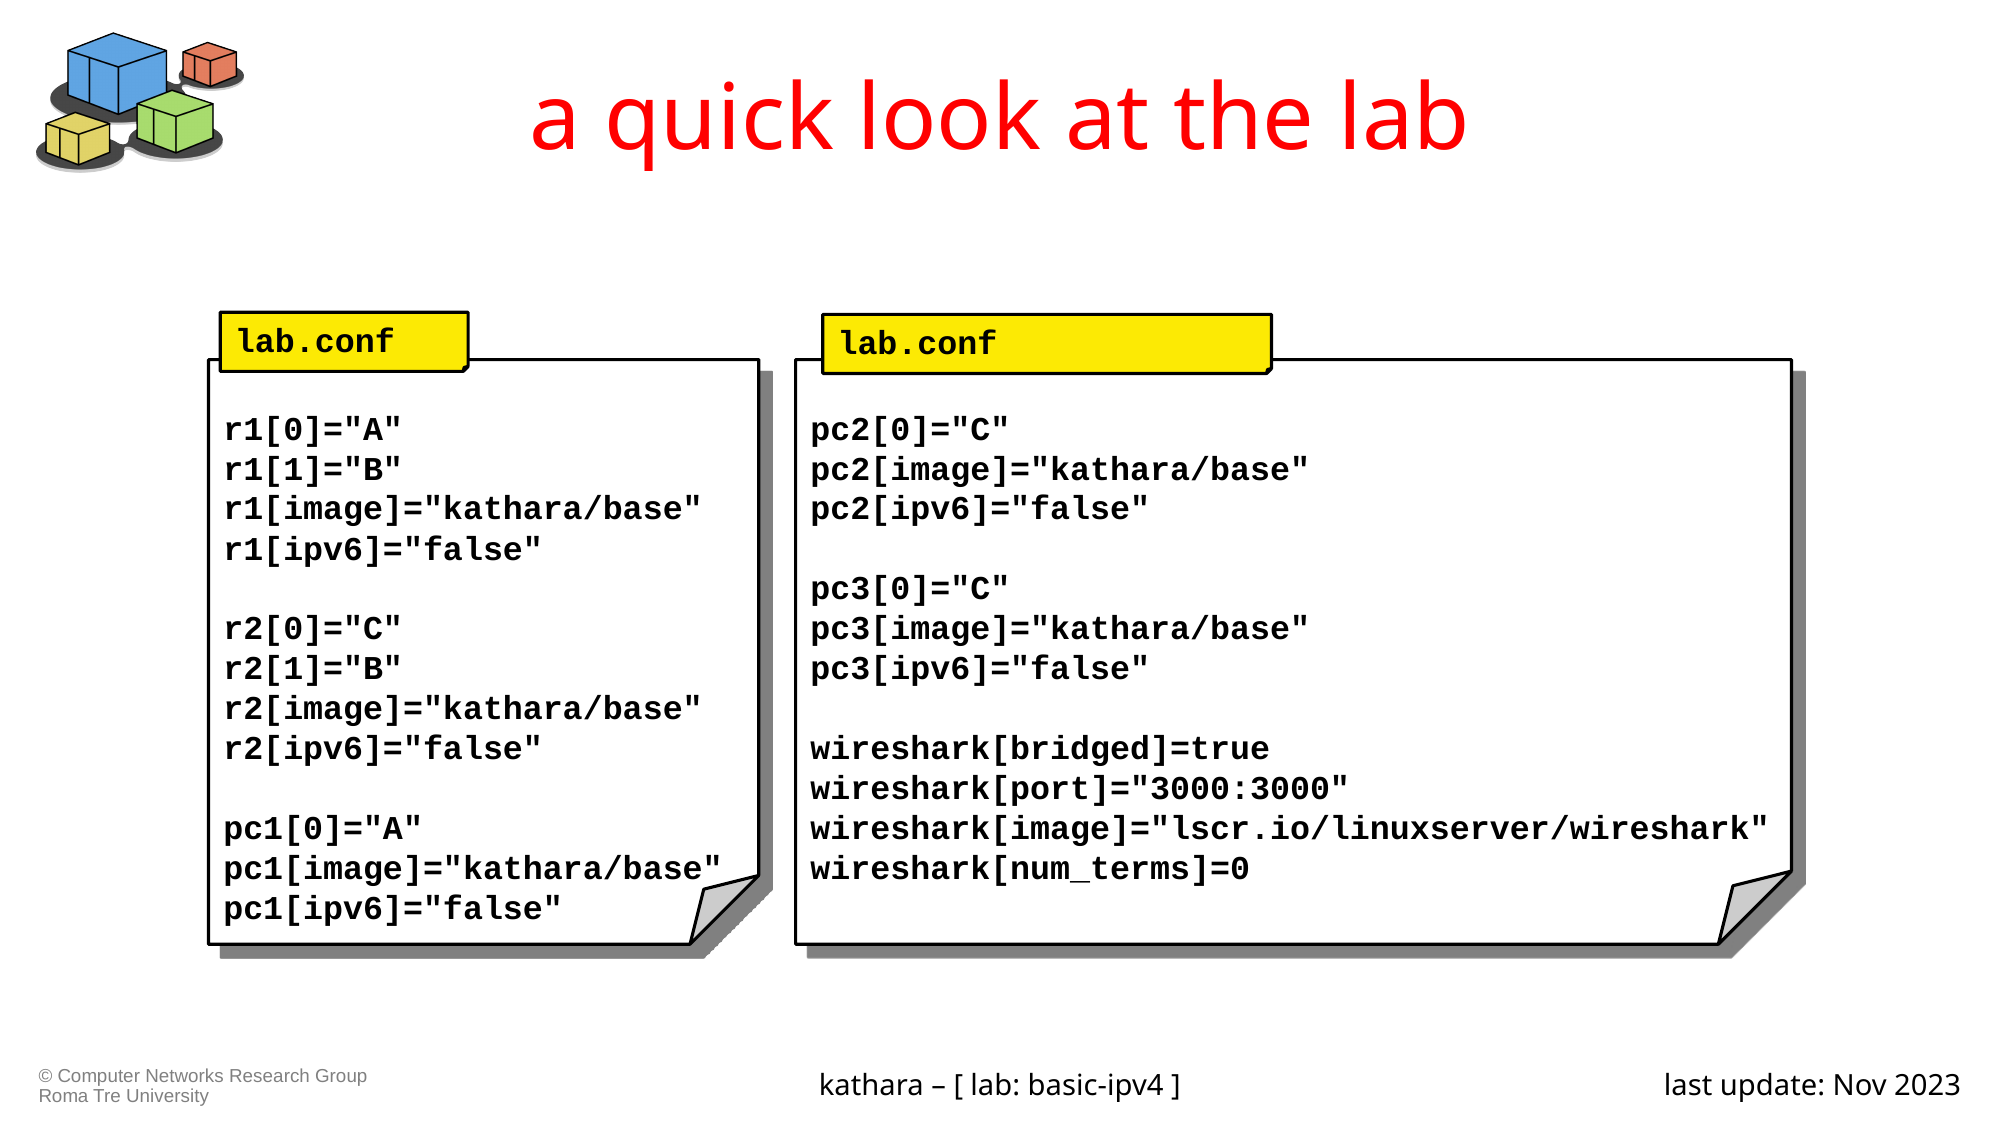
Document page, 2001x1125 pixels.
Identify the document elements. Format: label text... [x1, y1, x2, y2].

title a quick look at the lab [99, 19, 1900, 207]
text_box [795, 314, 1792, 945]
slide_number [1519, 1058, 1977, 1114]
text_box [208, 311, 760, 945]
picture [36, 32, 99, 173]
footer kathara – [ lab: basic-ipv4 ] [511, 1058, 1489, 1114]
